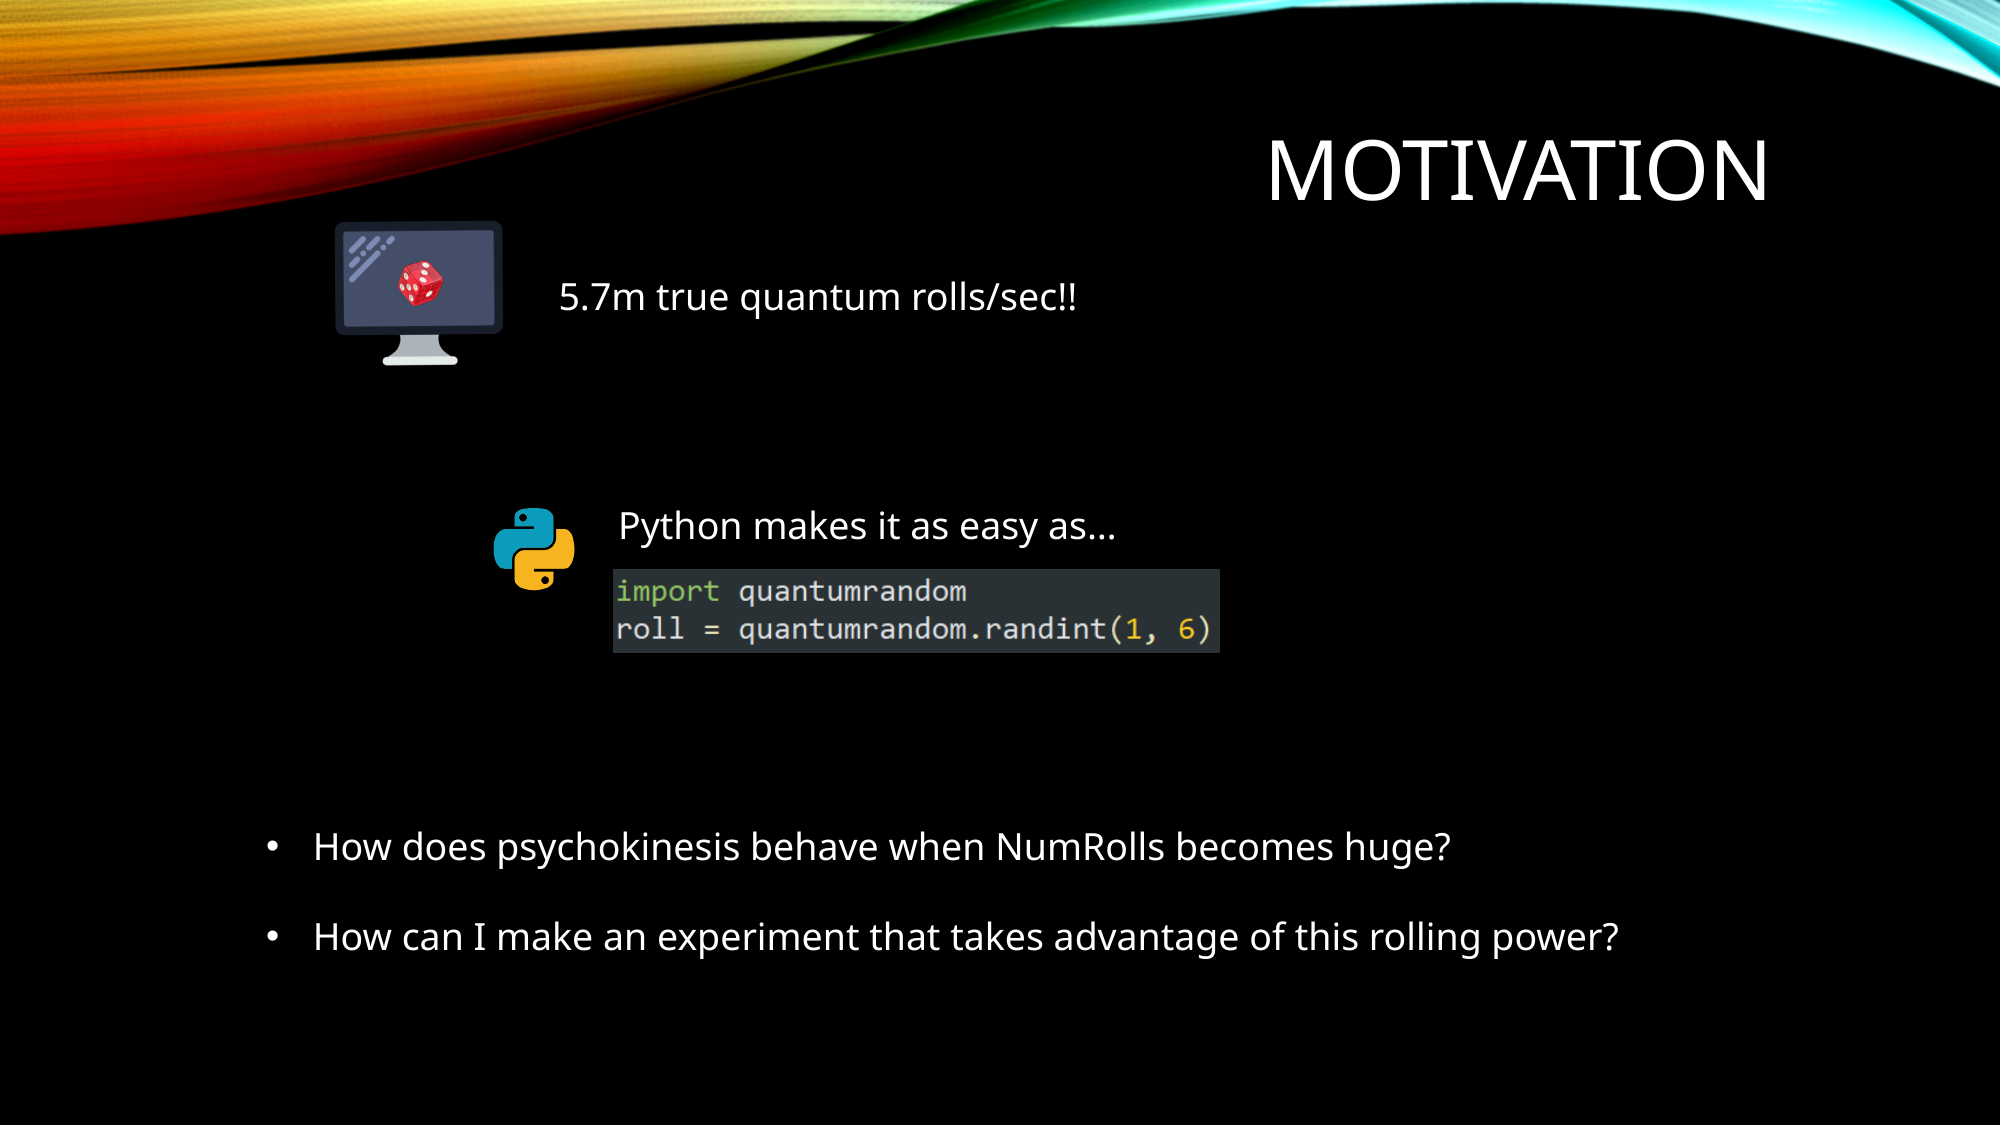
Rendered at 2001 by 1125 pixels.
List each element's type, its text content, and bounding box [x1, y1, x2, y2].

text_box 5.7m true quantum rolls/sec!! [543, 265, 1290, 326]
text_box Python makes it as easy as… [614, 494, 1230, 555]
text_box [306, 192, 532, 394]
title Motivation [376, 67, 1789, 280]
picture [454, 468, 1221, 654]
text_box How does psychokinesis behave when NumRolls becomes huge? How can I make an experiment that takes advantage of this rolling power? [251, 815, 1806, 966]
picture [0, 0, 2000, 237]
